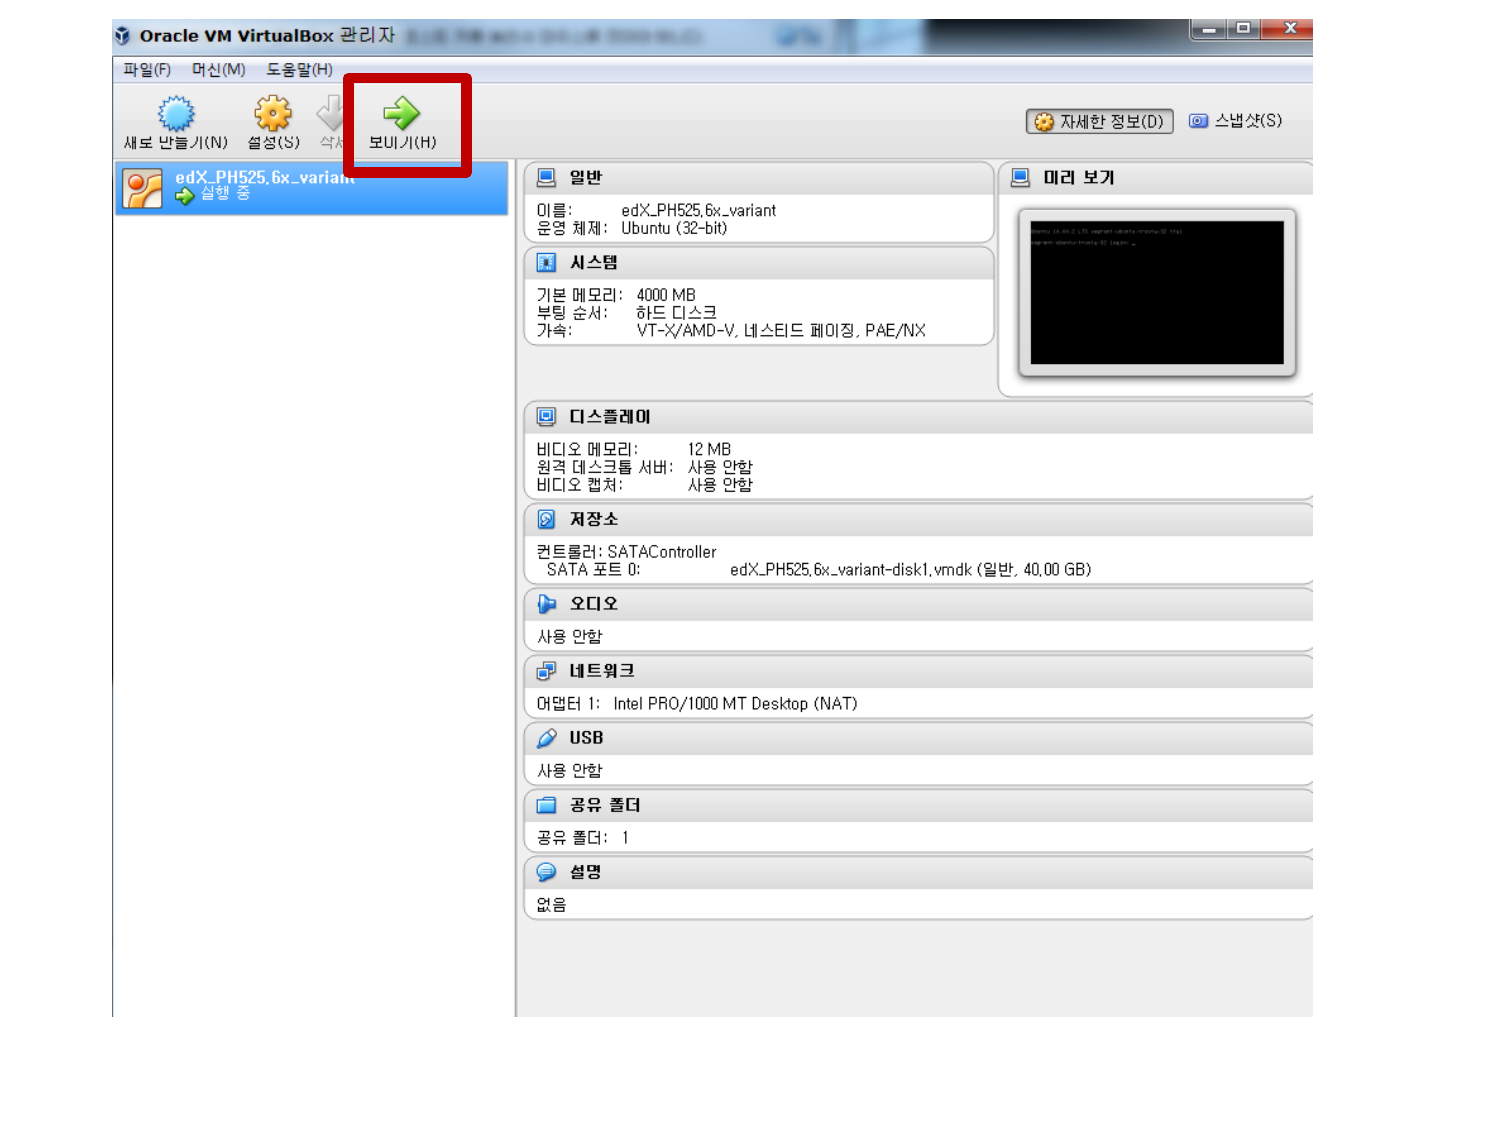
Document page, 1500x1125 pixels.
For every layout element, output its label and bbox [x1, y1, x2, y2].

picture [111, 18, 1314, 1017]
